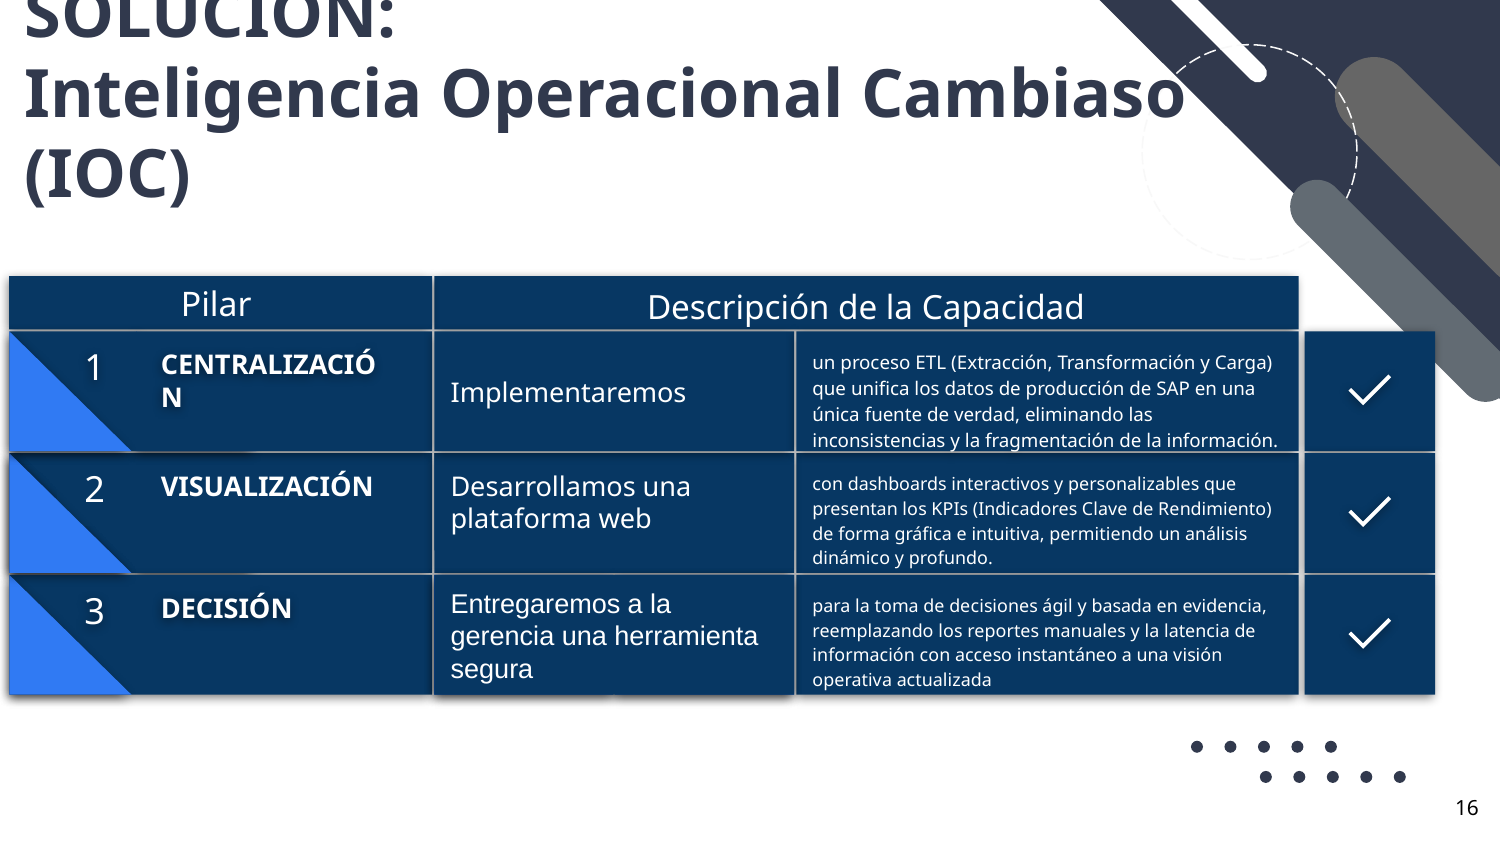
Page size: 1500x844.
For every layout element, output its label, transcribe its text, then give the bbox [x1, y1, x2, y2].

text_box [9, 331, 1300, 452]
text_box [9, 574, 1299, 695]
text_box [9, 459, 1299, 574]
text_box Pilar [9, 276, 433, 327]
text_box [1304, 574, 1436, 695]
text_box Descripción de la Capacidad [437, 276, 1299, 328]
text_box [1304, 452, 1436, 574]
slide_number ‹#› [1403, 779, 1494, 844]
title SOLUCIÓN: Inteligencia Operacional Cambiaso (IOC) [9, 15, 1262, 226]
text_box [1304, 331, 1436, 452]
